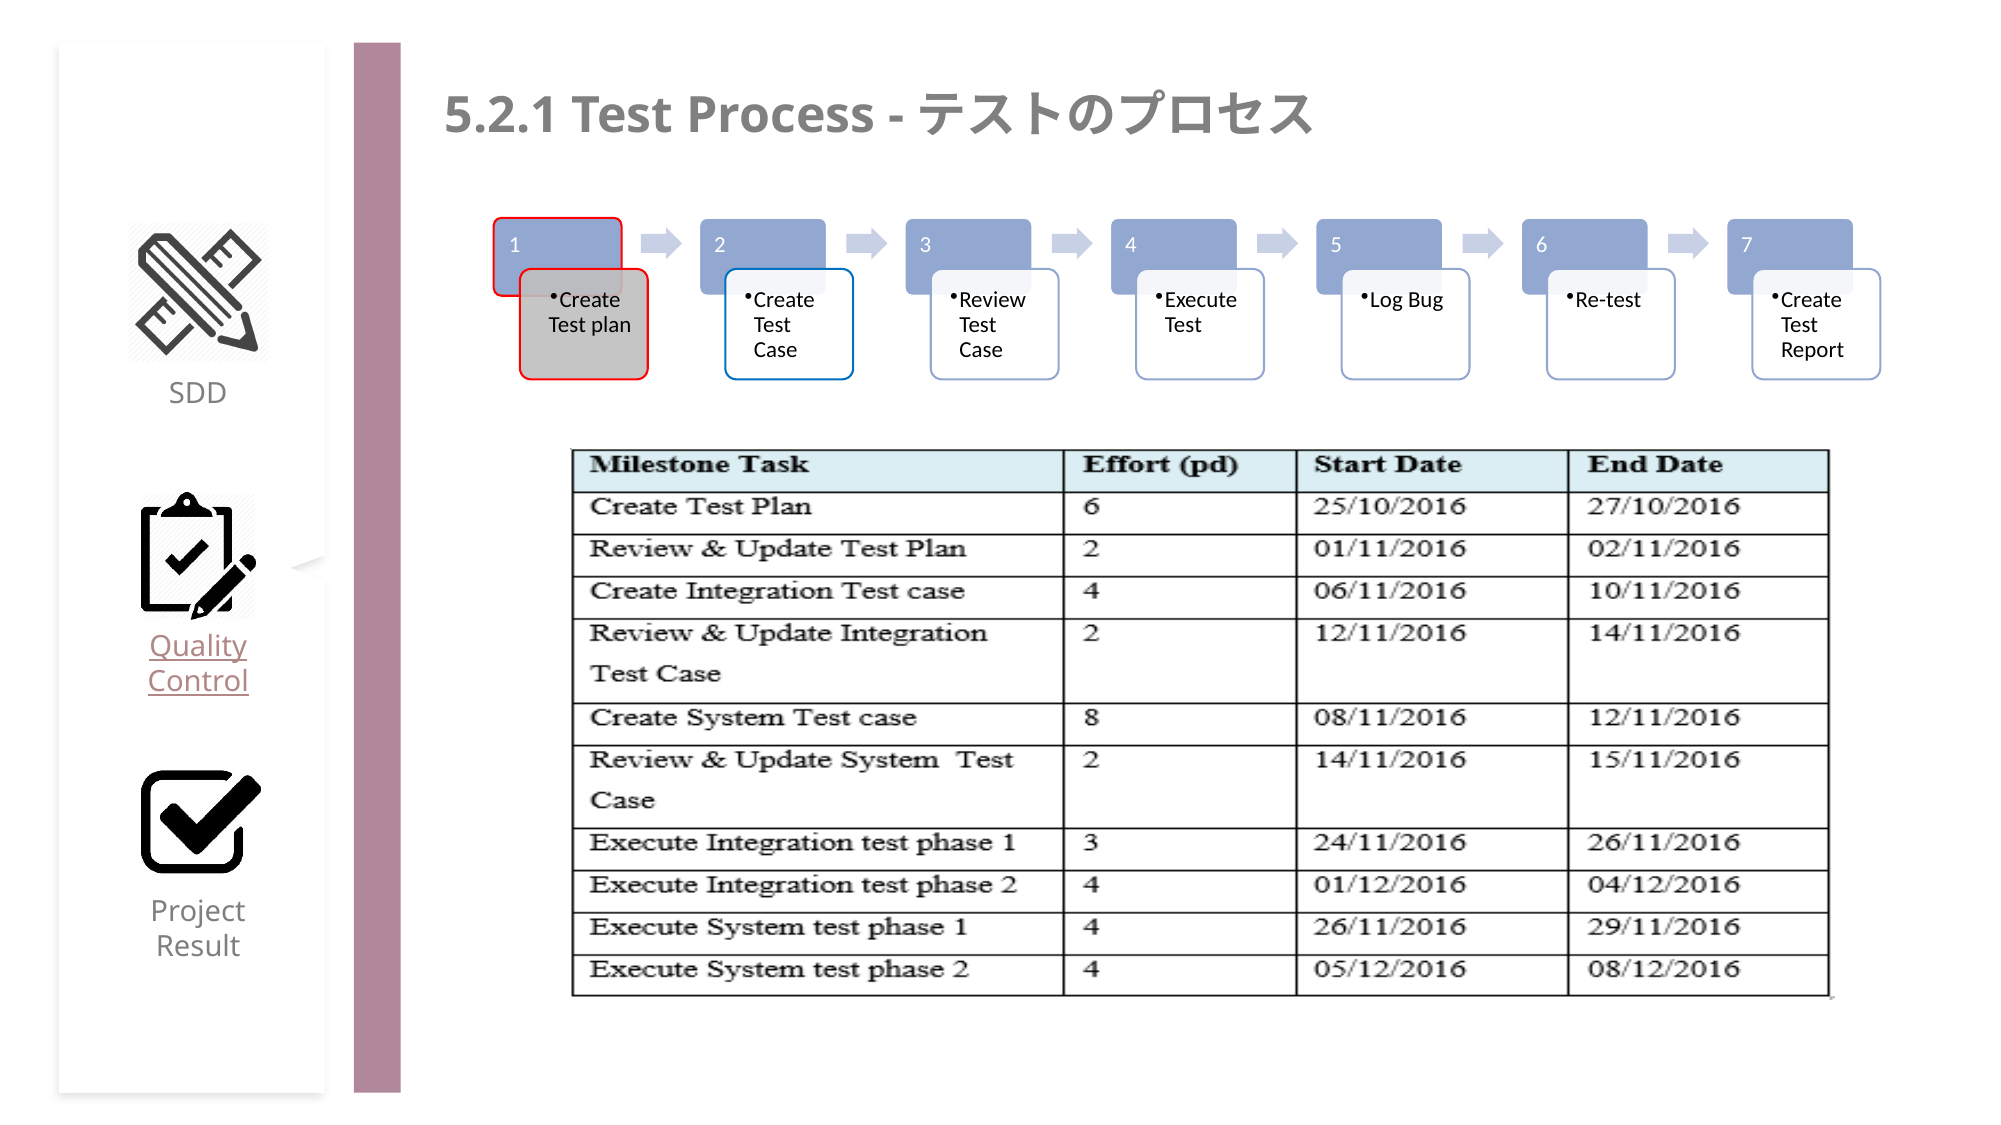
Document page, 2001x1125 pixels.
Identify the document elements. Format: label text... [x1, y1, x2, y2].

text_box Project Result [106, 884, 290, 970]
picture [127, 221, 269, 363]
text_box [493, 110, 1881, 487]
picture [141, 492, 256, 620]
text_box Quality Control [93, 619, 303, 705]
text_box SDD [99, 366, 297, 417]
text_box [57, 41, 326, 1094]
text_box [353, 42, 402, 1094]
text_box 5.2.1 Test Process -テストのプロセス [430, 75, 1372, 150]
picture [570, 448, 1835, 1000]
picture [141, 761, 261, 882]
